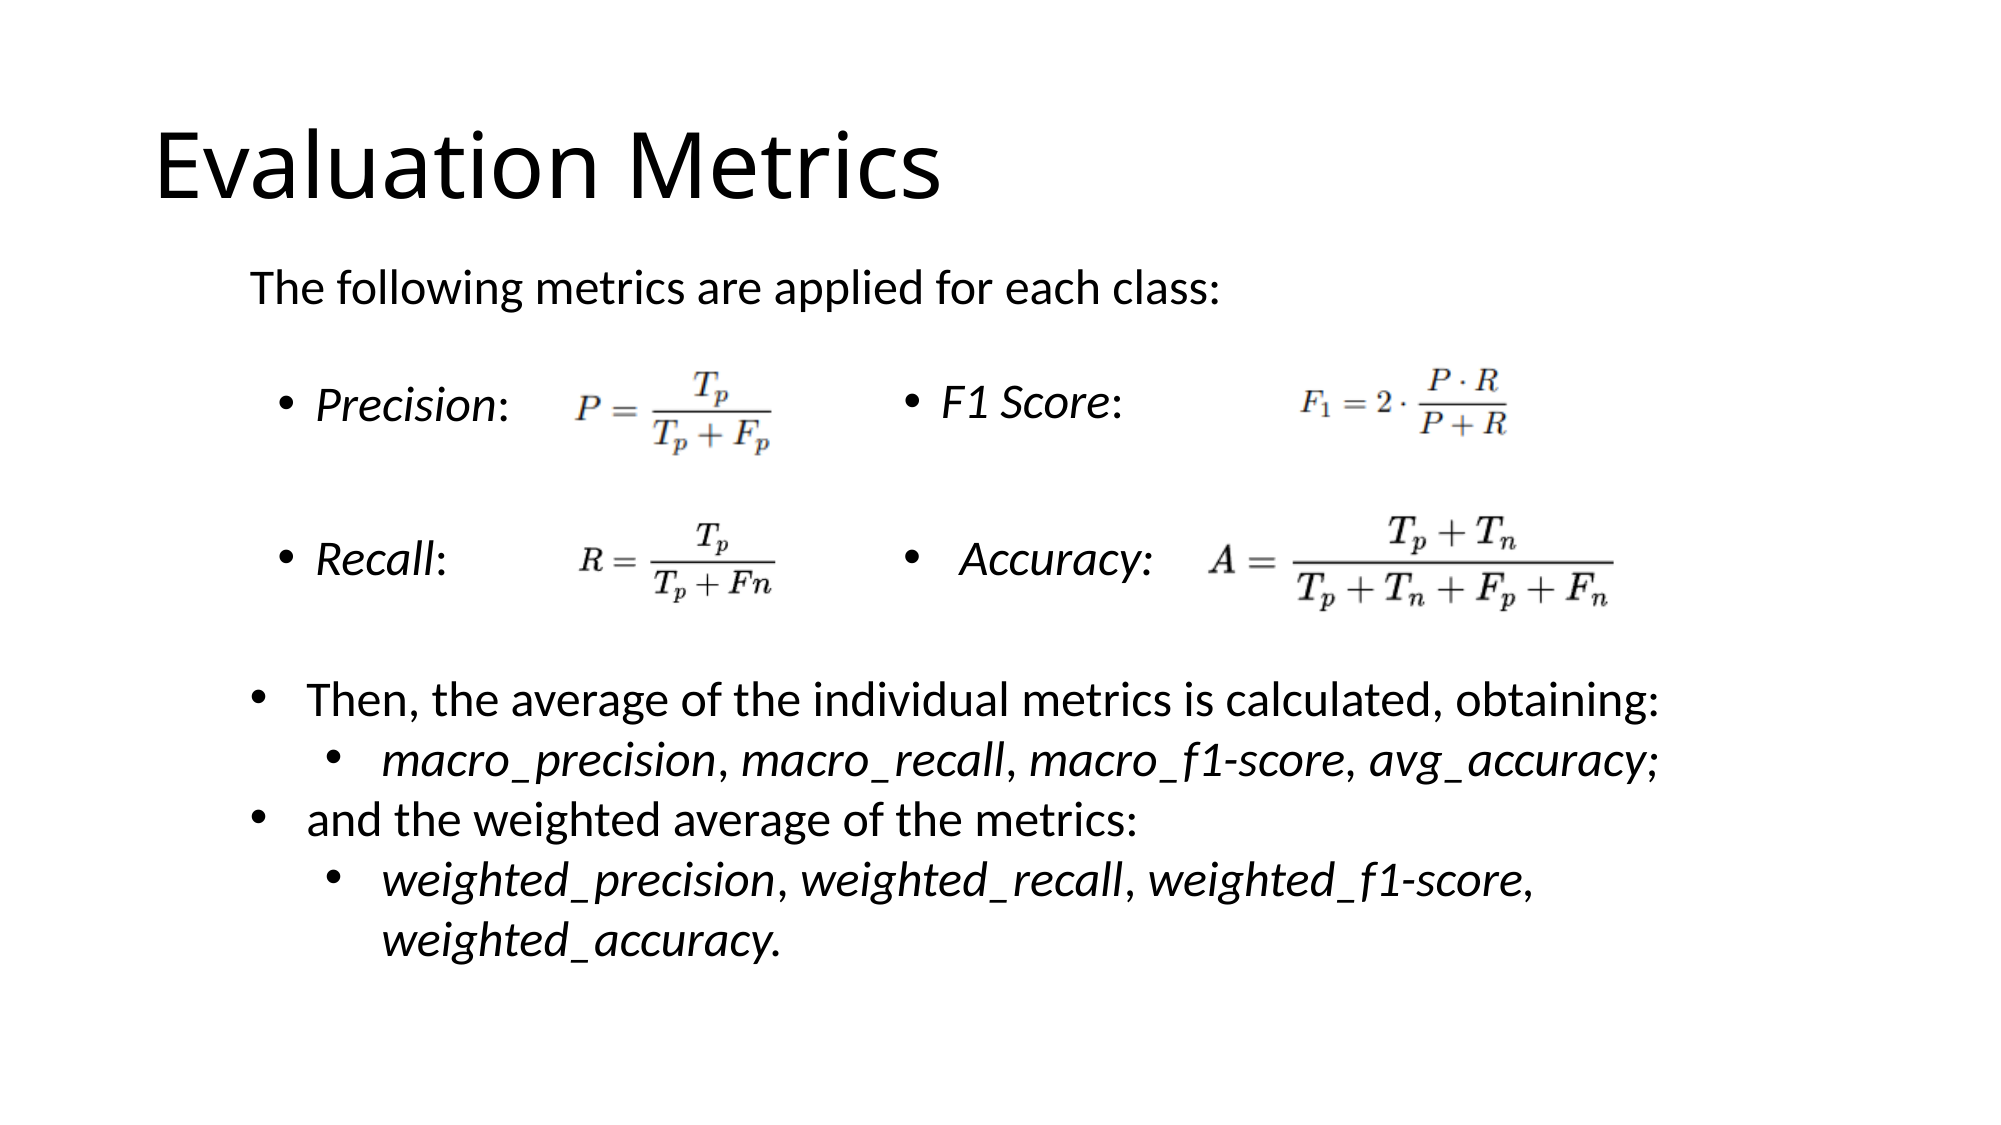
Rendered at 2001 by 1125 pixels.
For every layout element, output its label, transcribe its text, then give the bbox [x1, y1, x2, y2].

text_box Then, the average of the individual metrics is calculated, obtaining: macro_precision, macro_recall, macro_f1-score, avg_accuracy; and the weighted average of the metrics: weighted_precision, weighted_recall, weighted_f1-score, weighted_accuracy. [235, 659, 1765, 1034]
title Evaluation Metrics [137, 59, 1863, 278]
picture [557, 350, 803, 465]
text_box The following metrics are applied for each class: [235, 246, 1765, 322]
picture [557, 509, 803, 616]
text_box Accuracy: [888, 518, 1231, 639]
picture [1289, 351, 1532, 452]
text_box Recall: [262, 524, 557, 616]
text_box Precision: [262, 371, 557, 462]
text_box F1 Score: [888, 368, 1306, 460]
picture [1182, 493, 1639, 635]
